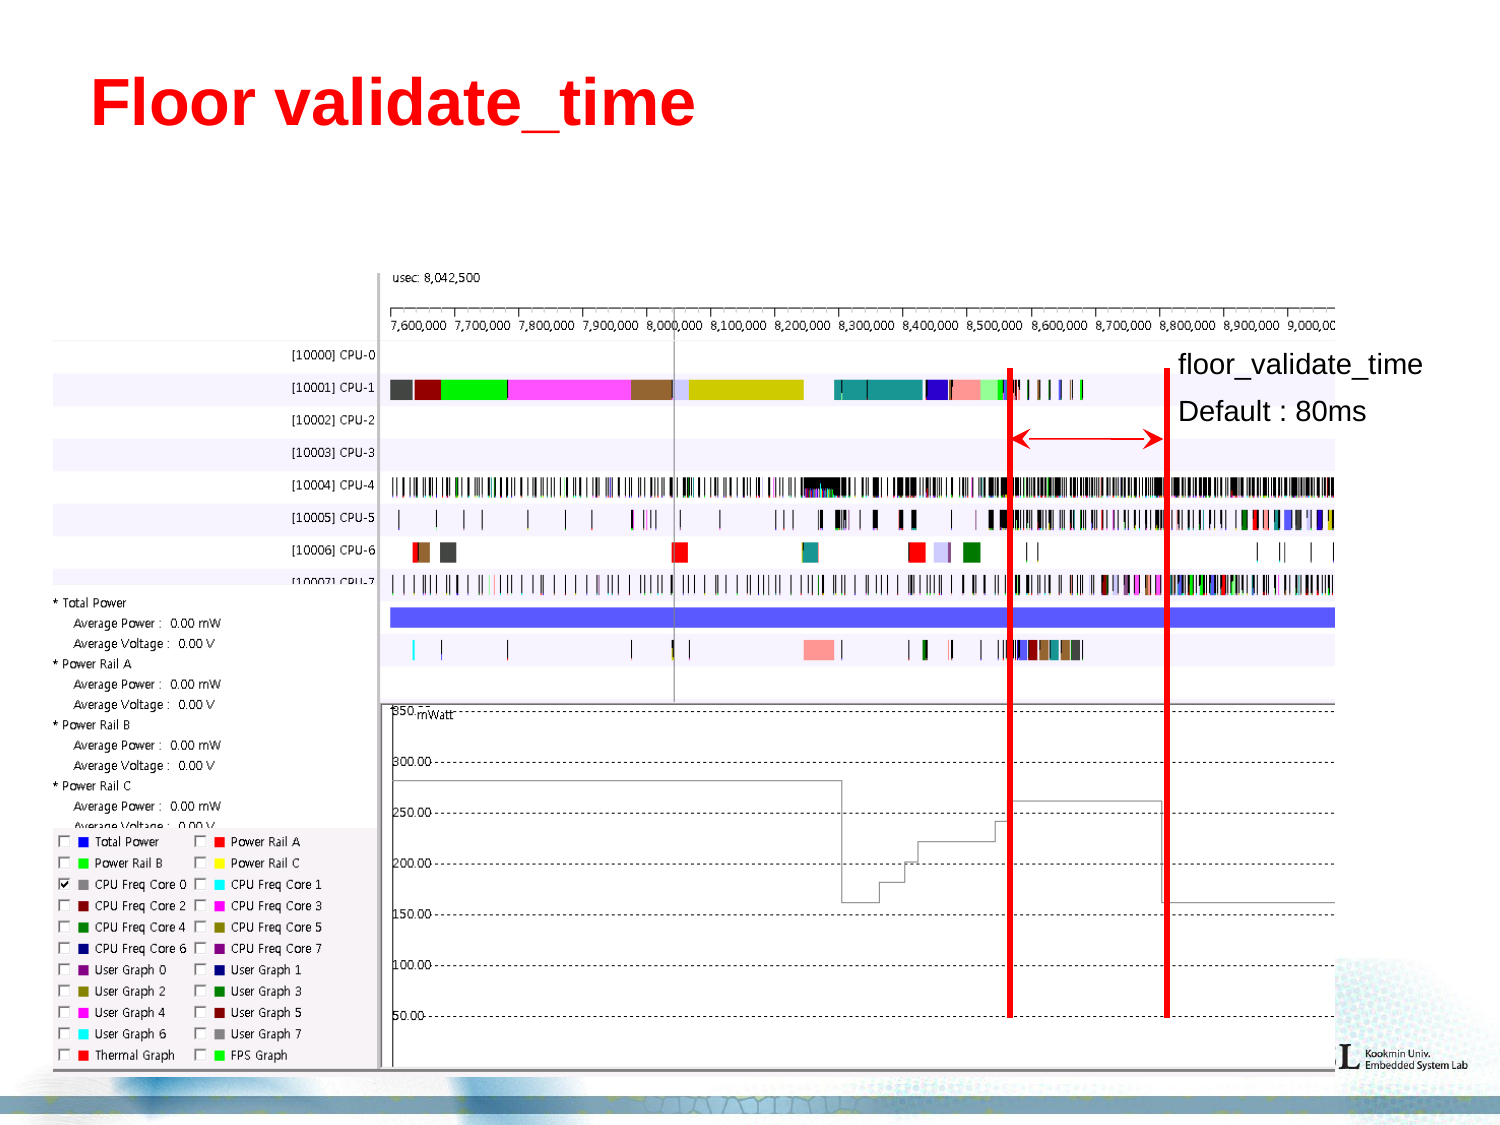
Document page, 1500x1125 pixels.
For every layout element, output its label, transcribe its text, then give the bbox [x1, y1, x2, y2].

picture [0, 0, 1500, 1125]
title Floor validate_time [75, 45, 1425, 153]
text_box floor_validate_time Default : 80ms [1340, 338, 1471, 470]
